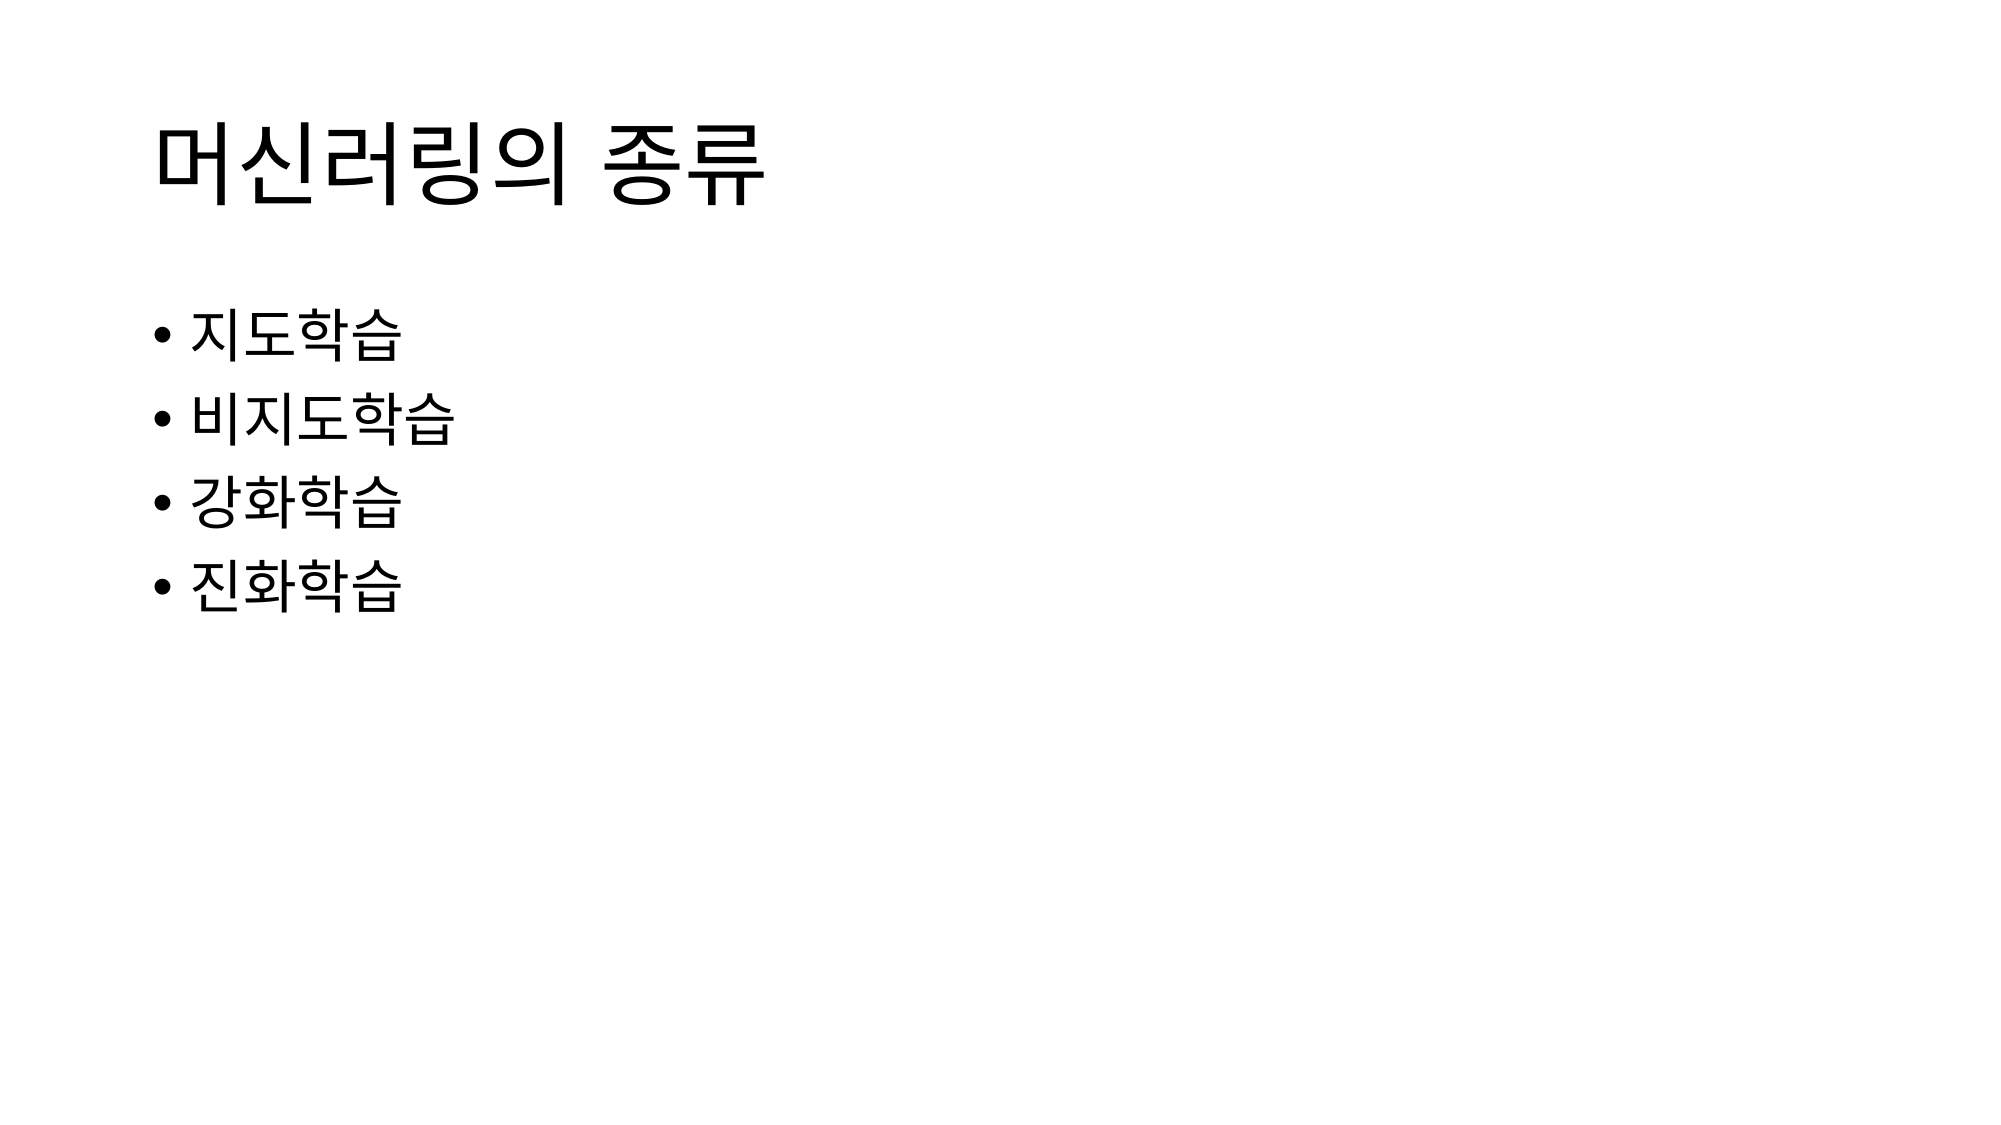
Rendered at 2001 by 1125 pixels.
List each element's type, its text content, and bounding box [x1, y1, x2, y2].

title 머신러링의 종류 [137, 59, 1863, 278]
list 지도학습 비지도학습 강화학습 진화학습 [137, 299, 1863, 1014]
